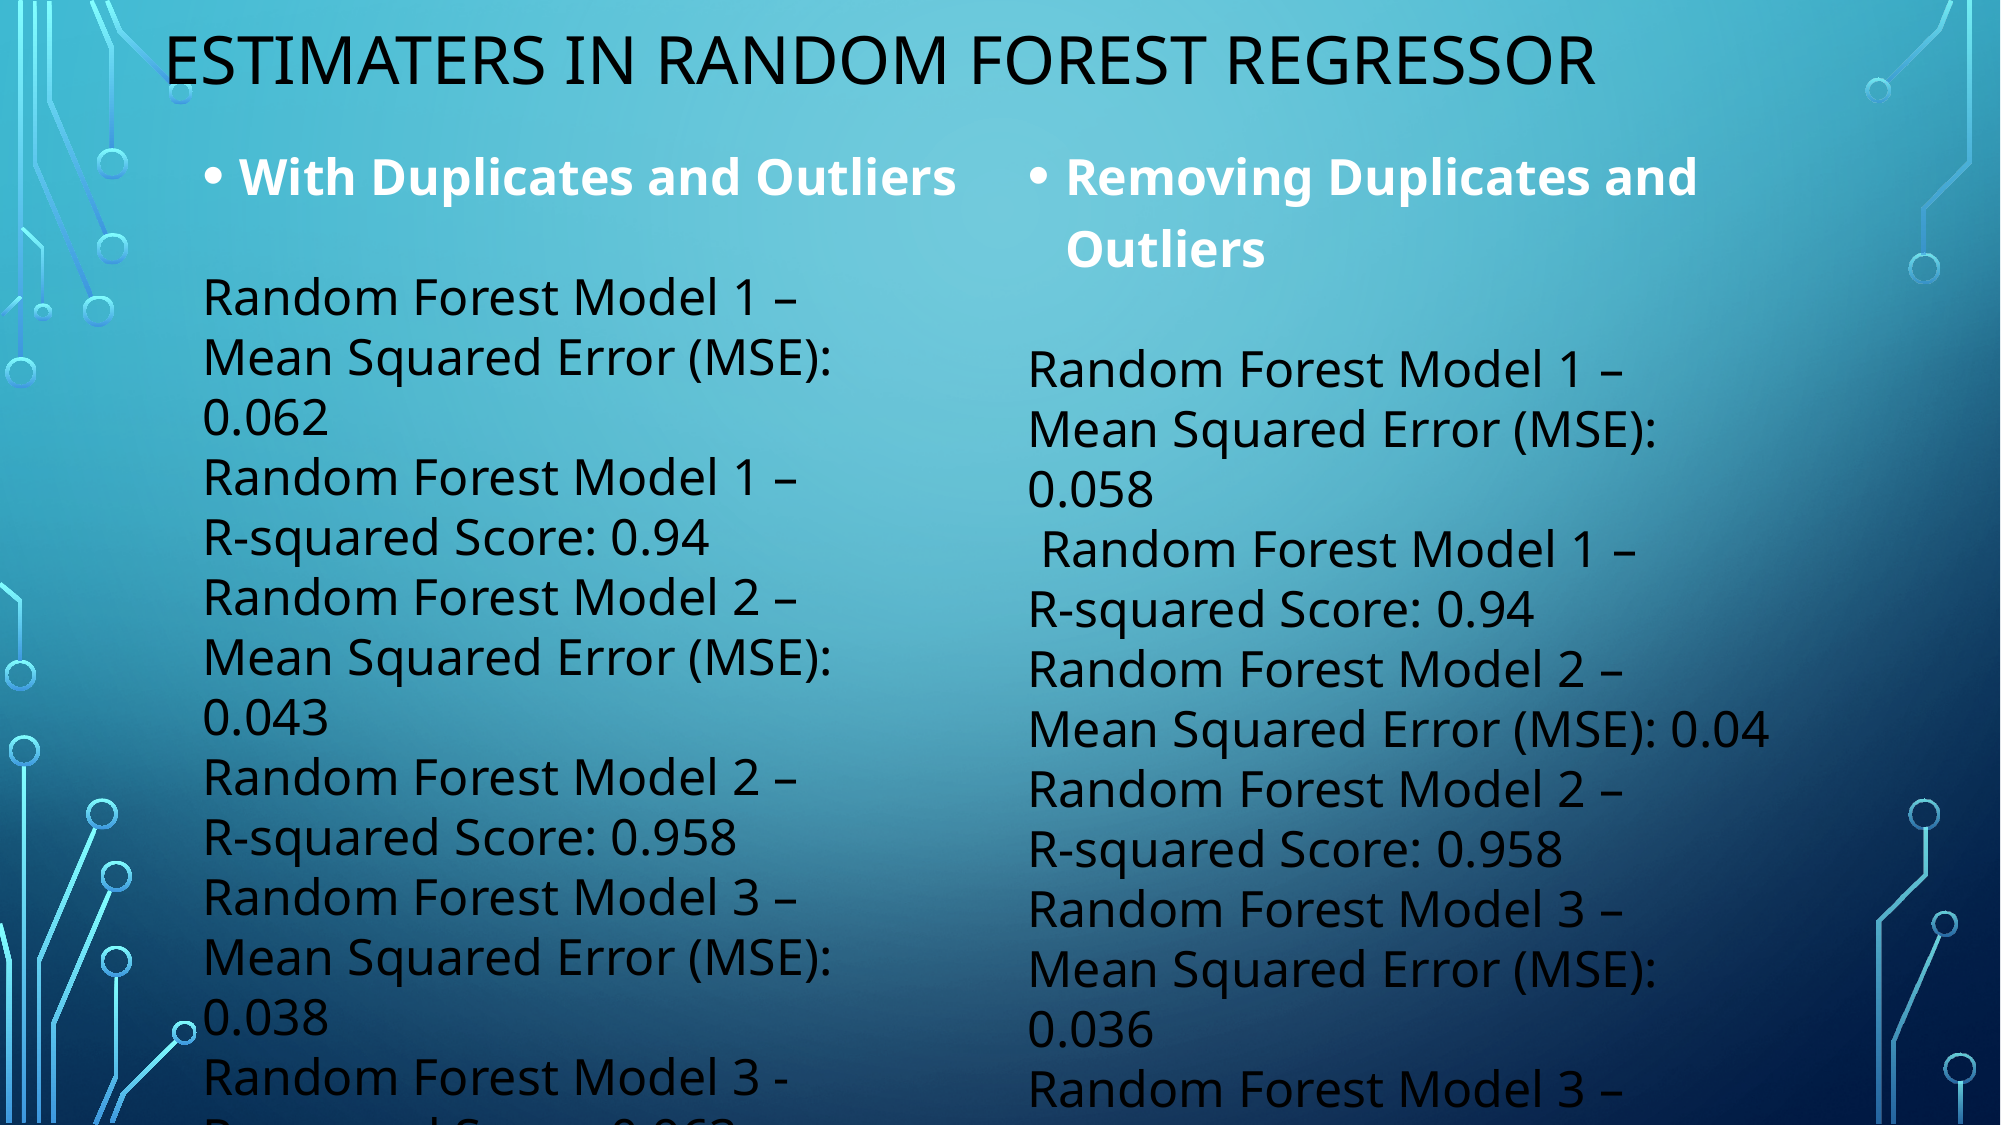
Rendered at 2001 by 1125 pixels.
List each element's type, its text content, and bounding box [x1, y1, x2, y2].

list With Duplicates and Outliers Random Forest Model 1 – Mean Squared Error (MSE): 0.062 Random Forest Model 1 – R-squared Score: 0.94 Random Forest Model 2 – Mean Squared Error (MSE): 0.043 Random Forest Model 2 – R-squared Score: 0.958 Random Forest Model 3 – Mean Squared Error (MSE): 0.038 Random Forest Model 3 - R-squared Score: 0.963 [187, 125, 988, 1007]
title Estimaters in Random forest regressor [148, 0, 1813, 126]
list Removing Duplicates and Outliers Random Forest Model 1 – Mean Squared Error (MSE): 0.058 Random Forest Model 1 – R-squared Score: 0.94 Random Forest Model 2 – Mean Squared Error (MSE): 0.04 Random Forest Model 2 – R-squared Score: 0.958 Random Forest Model 3 – Mean Squared Error (MSE): 0.036 Random Forest Model 3 – R-squared Score: 0.963 [1012, 125, 1813, 1007]
